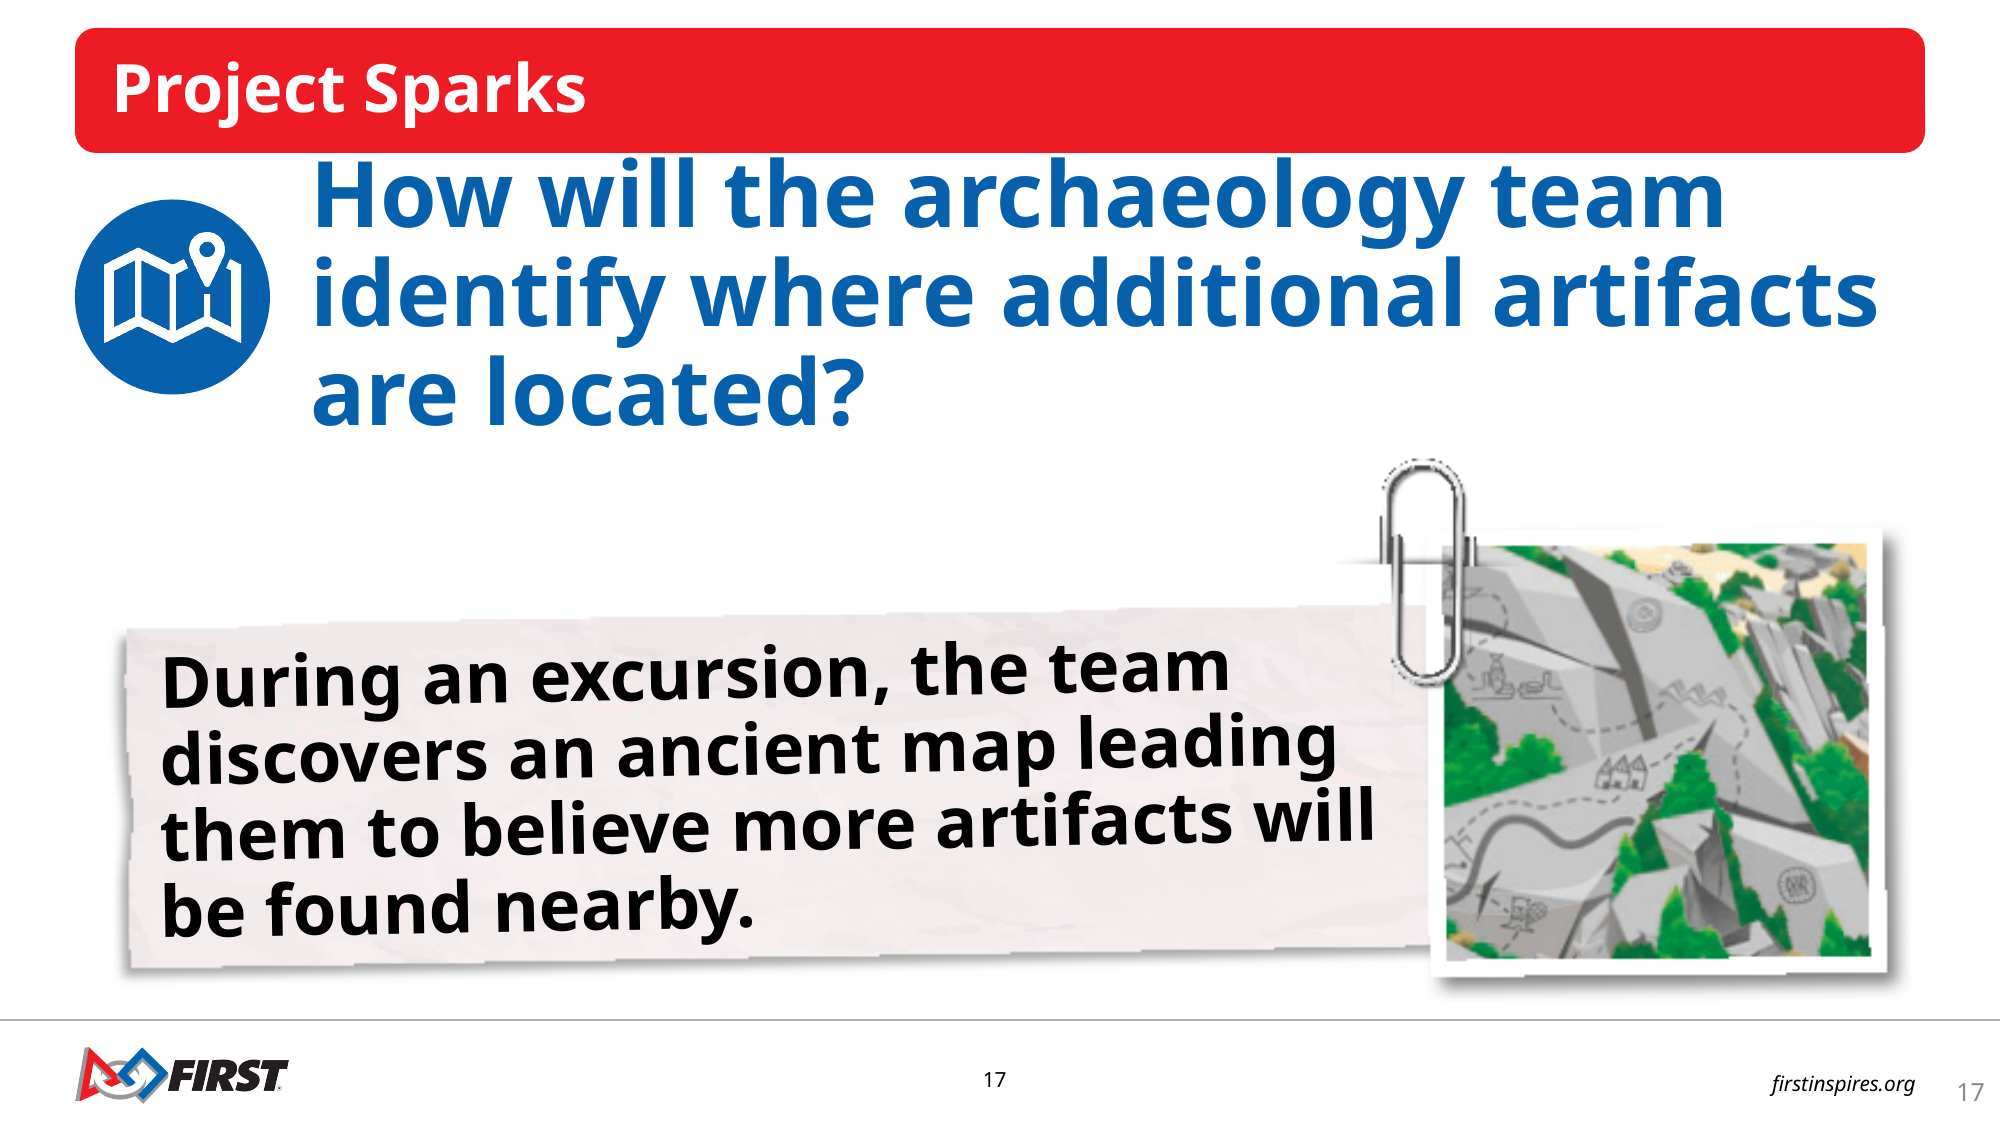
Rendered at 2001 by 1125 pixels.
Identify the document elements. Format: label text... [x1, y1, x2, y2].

text_box How will the archaeology team identify where additional artifacts are located? [295, 159, 1925, 435]
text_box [74, 199, 270, 395]
picture [86, 445, 1914, 1003]
picture [75, 1047, 289, 1104]
slide_number 17 [1921, 1076, 2000, 1111]
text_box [74, 27, 1925, 153]
